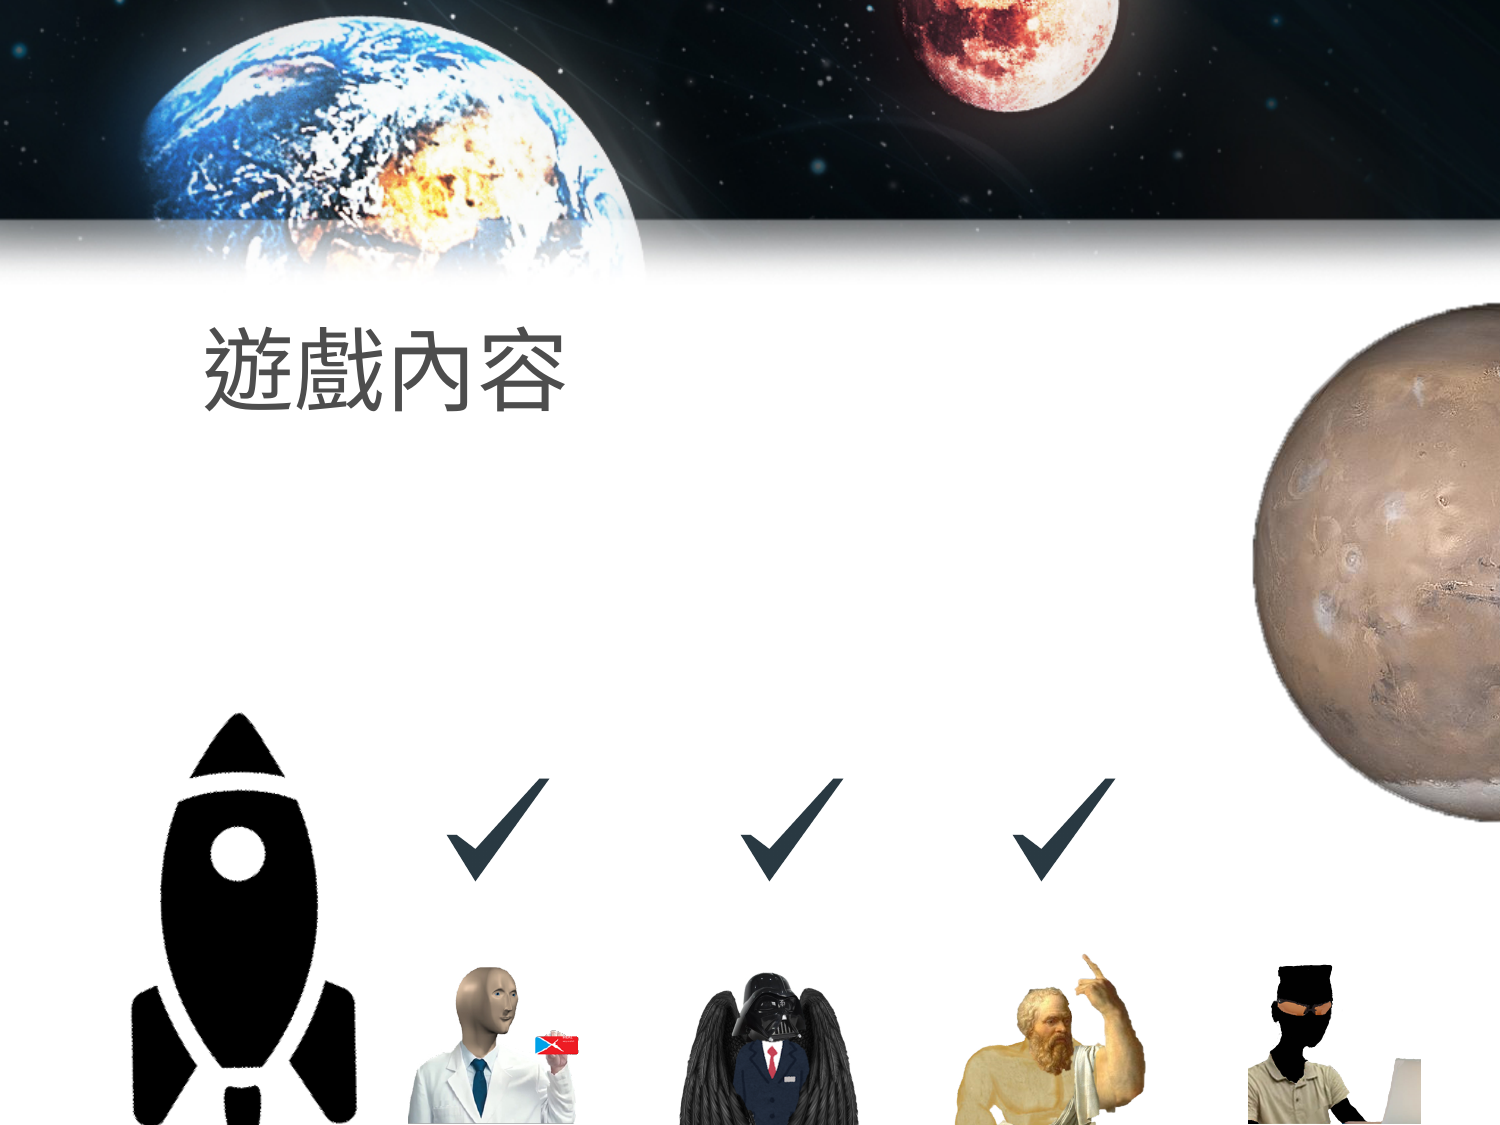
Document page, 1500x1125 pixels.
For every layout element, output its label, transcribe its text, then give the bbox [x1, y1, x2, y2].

title 遊戲內容 [187, 302, 1237, 433]
picture [0, 0, 1500, 1125]
